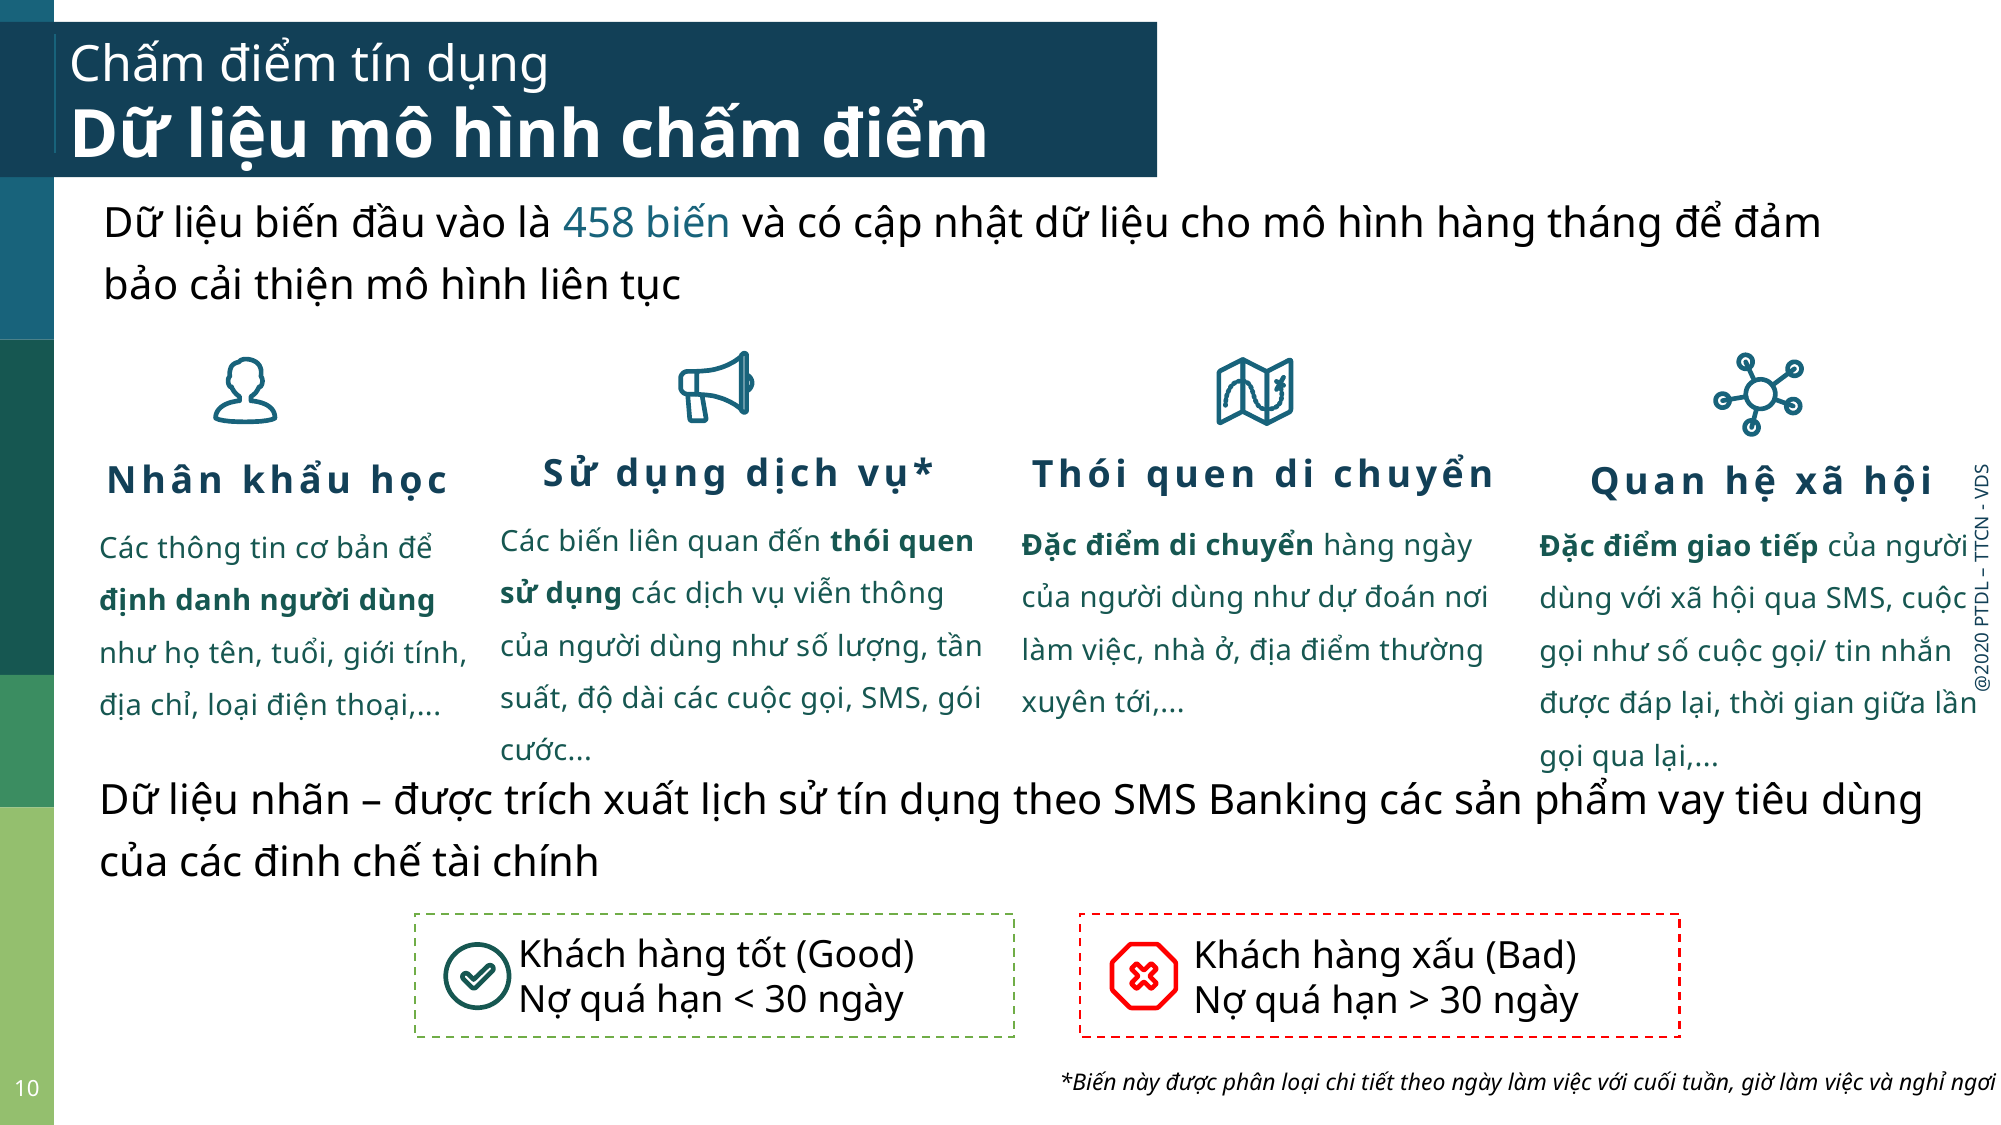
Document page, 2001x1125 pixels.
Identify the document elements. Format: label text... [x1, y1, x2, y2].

text_box Dữ liệu nhãn – được trích xuất lịch sử tín dụng theo SMS Banking các sản phẩm vay tiêu dùng của các đinh chế tài chính [79, 740, 1992, 842]
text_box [1717, 354, 1802, 436]
text_box Dữ liệu biến đầu vào là 458 biến và có cập nhật dữ liệu cho mô hình hàng tháng để đảm bảo cải thiện mô hình liên tục [84, 163, 1899, 238]
text_box [1079, 913, 1681, 1038]
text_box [500, 426, 994, 711]
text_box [680, 353, 752, 421]
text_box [1218, 359, 1292, 424]
text_box Khách hàng xấu (Bad) Nợ quá hạn > 30 ngày [1178, 923, 1594, 1028]
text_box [1014, 427, 1519, 668]
text_box Chấm điểm tín dụng [54, 23, 582, 83]
text_box Dữ liệu mô hình chấm điểm [54, 83, 1111, 179]
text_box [94, 433, 472, 724]
text_box *Biến này được phân loại chi tiết theo ngày làm việc với cuối tuần, giờ làm việc và nghỉ ngơi [1039, 1066, 2000, 1075]
text_box Khách hàng tốt (Good) Nợ quá hạn < 30 ngày [503, 922, 930, 1028]
slide_number 10 [0, 1054, 66, 1125]
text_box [1530, 408, 1994, 775]
text_box [414, 913, 1015, 1038]
